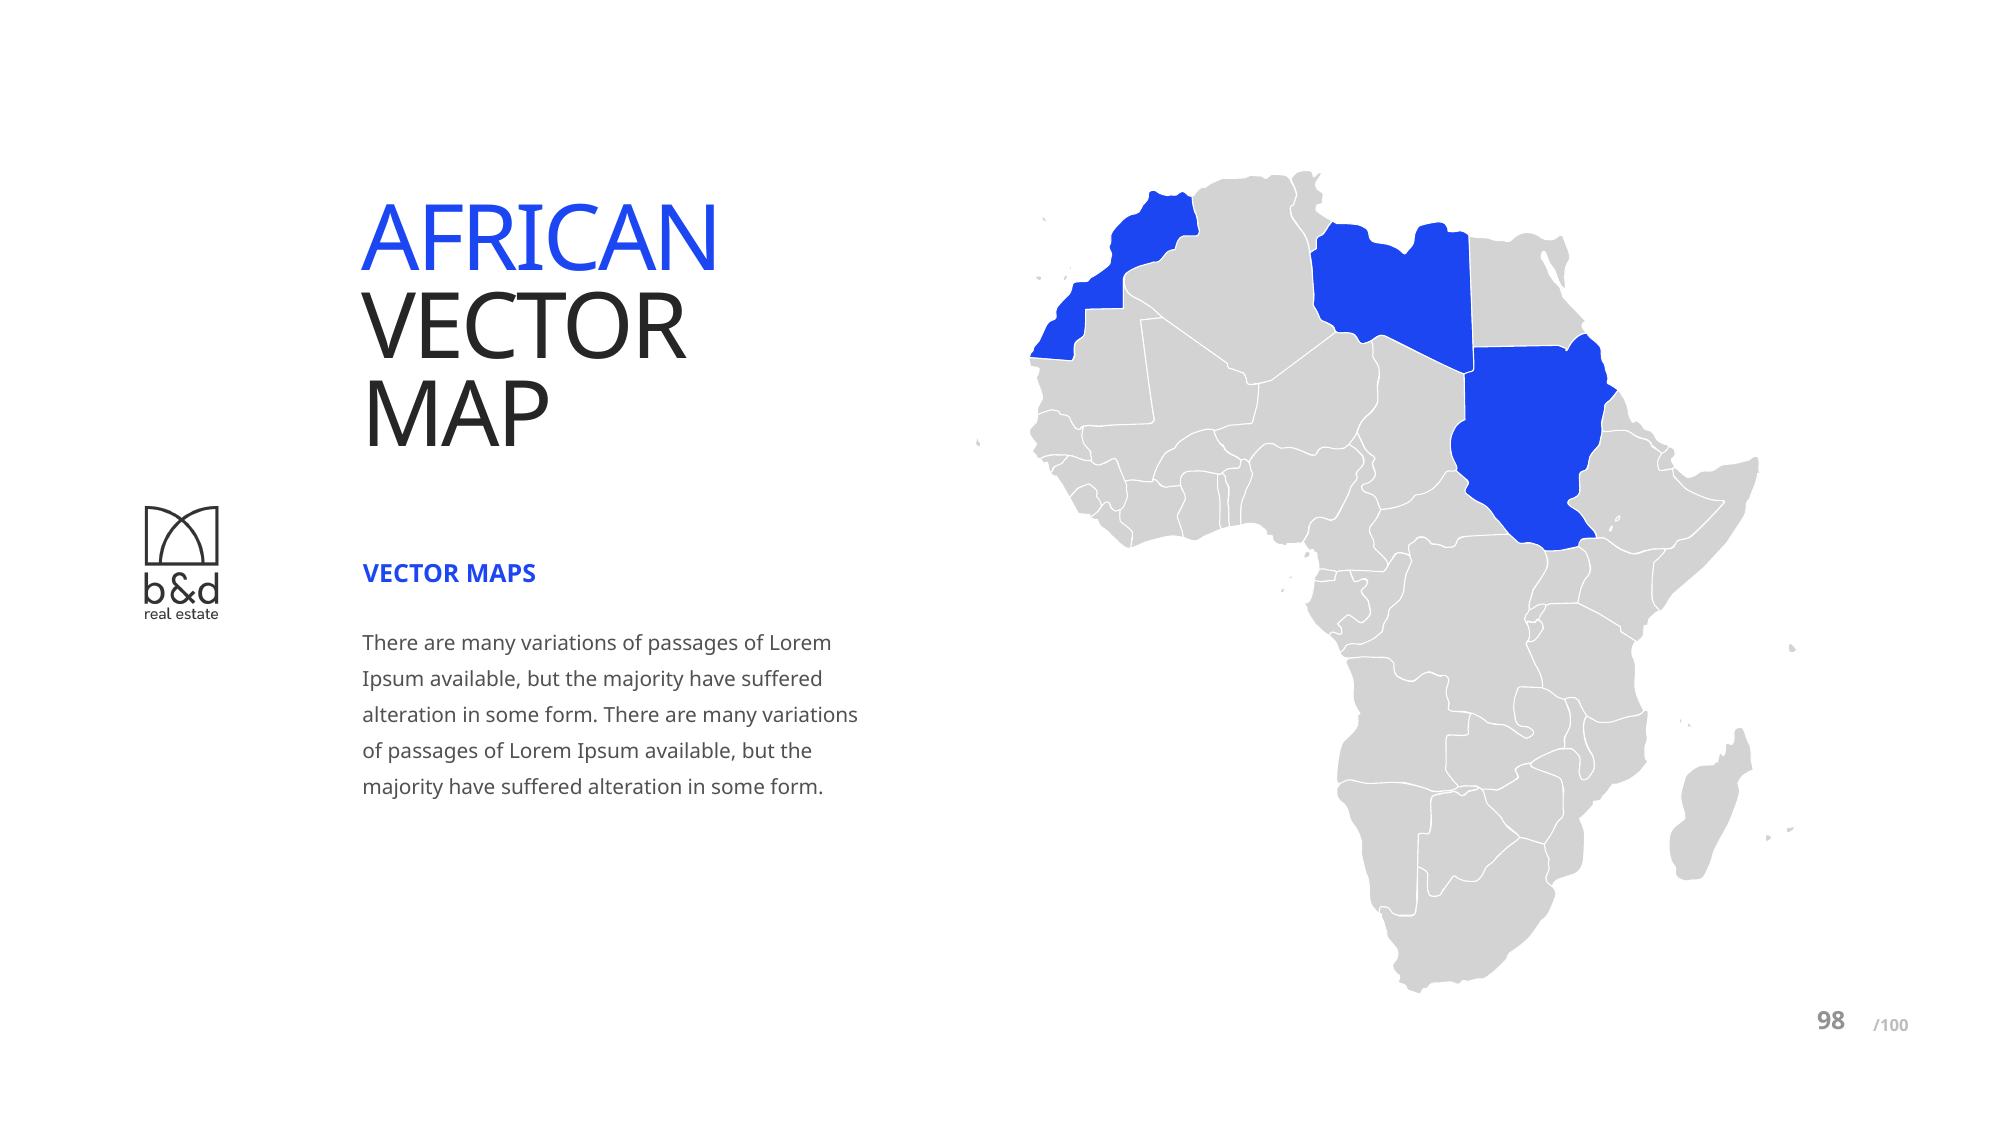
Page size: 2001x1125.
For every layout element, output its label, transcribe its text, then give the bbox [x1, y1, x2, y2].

picture [143, 505, 219, 620]
text_box There are many variations of passages of Lorem Ipsum available, but the majority have suffered alteration in some form. There are many variations of passages of Lorem Ipsum available, but the majority have suffered alteration in some form. [362, 610, 882, 805]
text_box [975, 169, 1798, 995]
slide_number 98 [1817, 1002, 1902, 1040]
text_box VECTOR MAPS [362, 549, 537, 595]
title AFRICAN VECTOR MAP [361, 168, 1305, 413]
